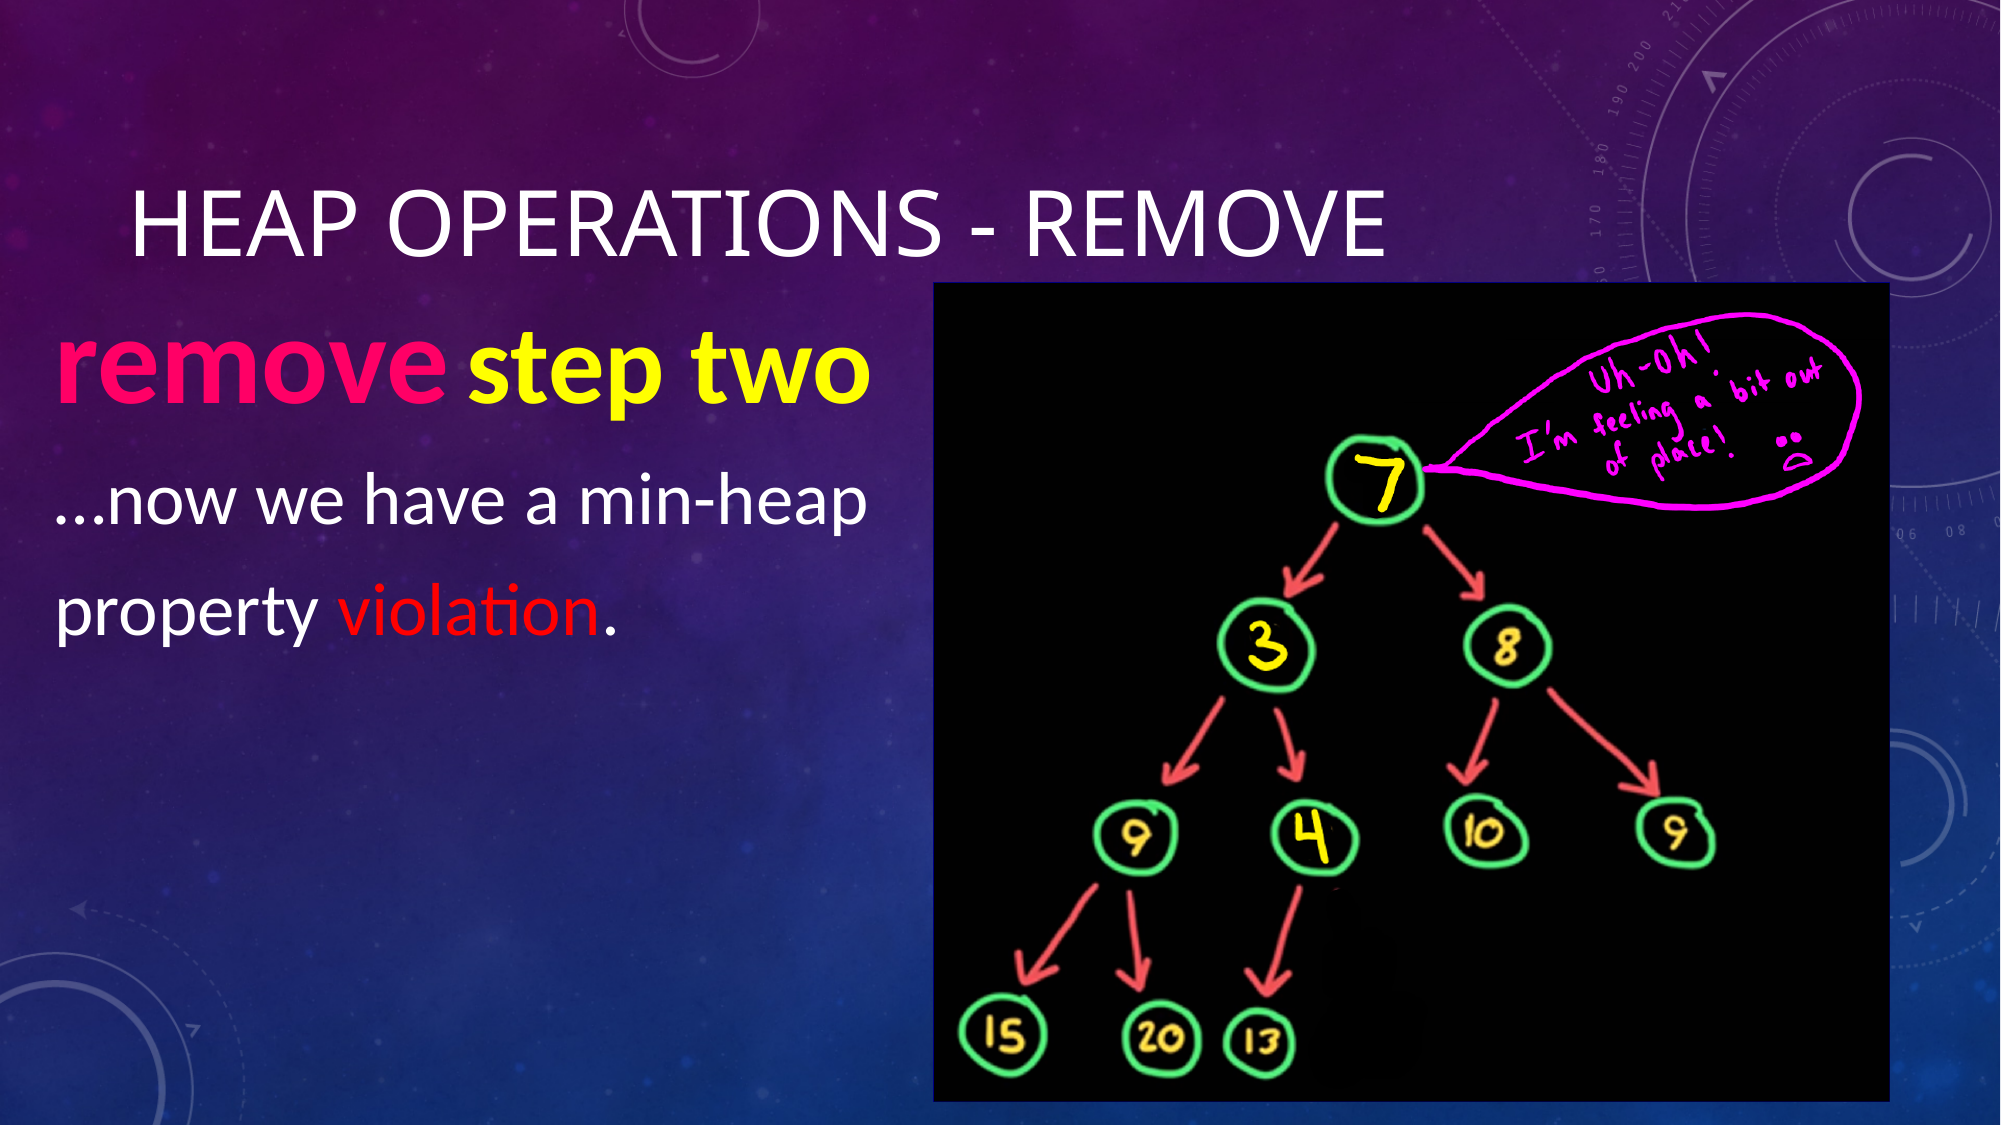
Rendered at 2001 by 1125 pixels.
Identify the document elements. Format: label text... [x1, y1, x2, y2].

title heap operations - Remove [112, 99, 1775, 282]
picture [0, 0, 2001, 1125]
list remove step two …now we have a min-heap property violation. [39, 271, 1702, 1052]
